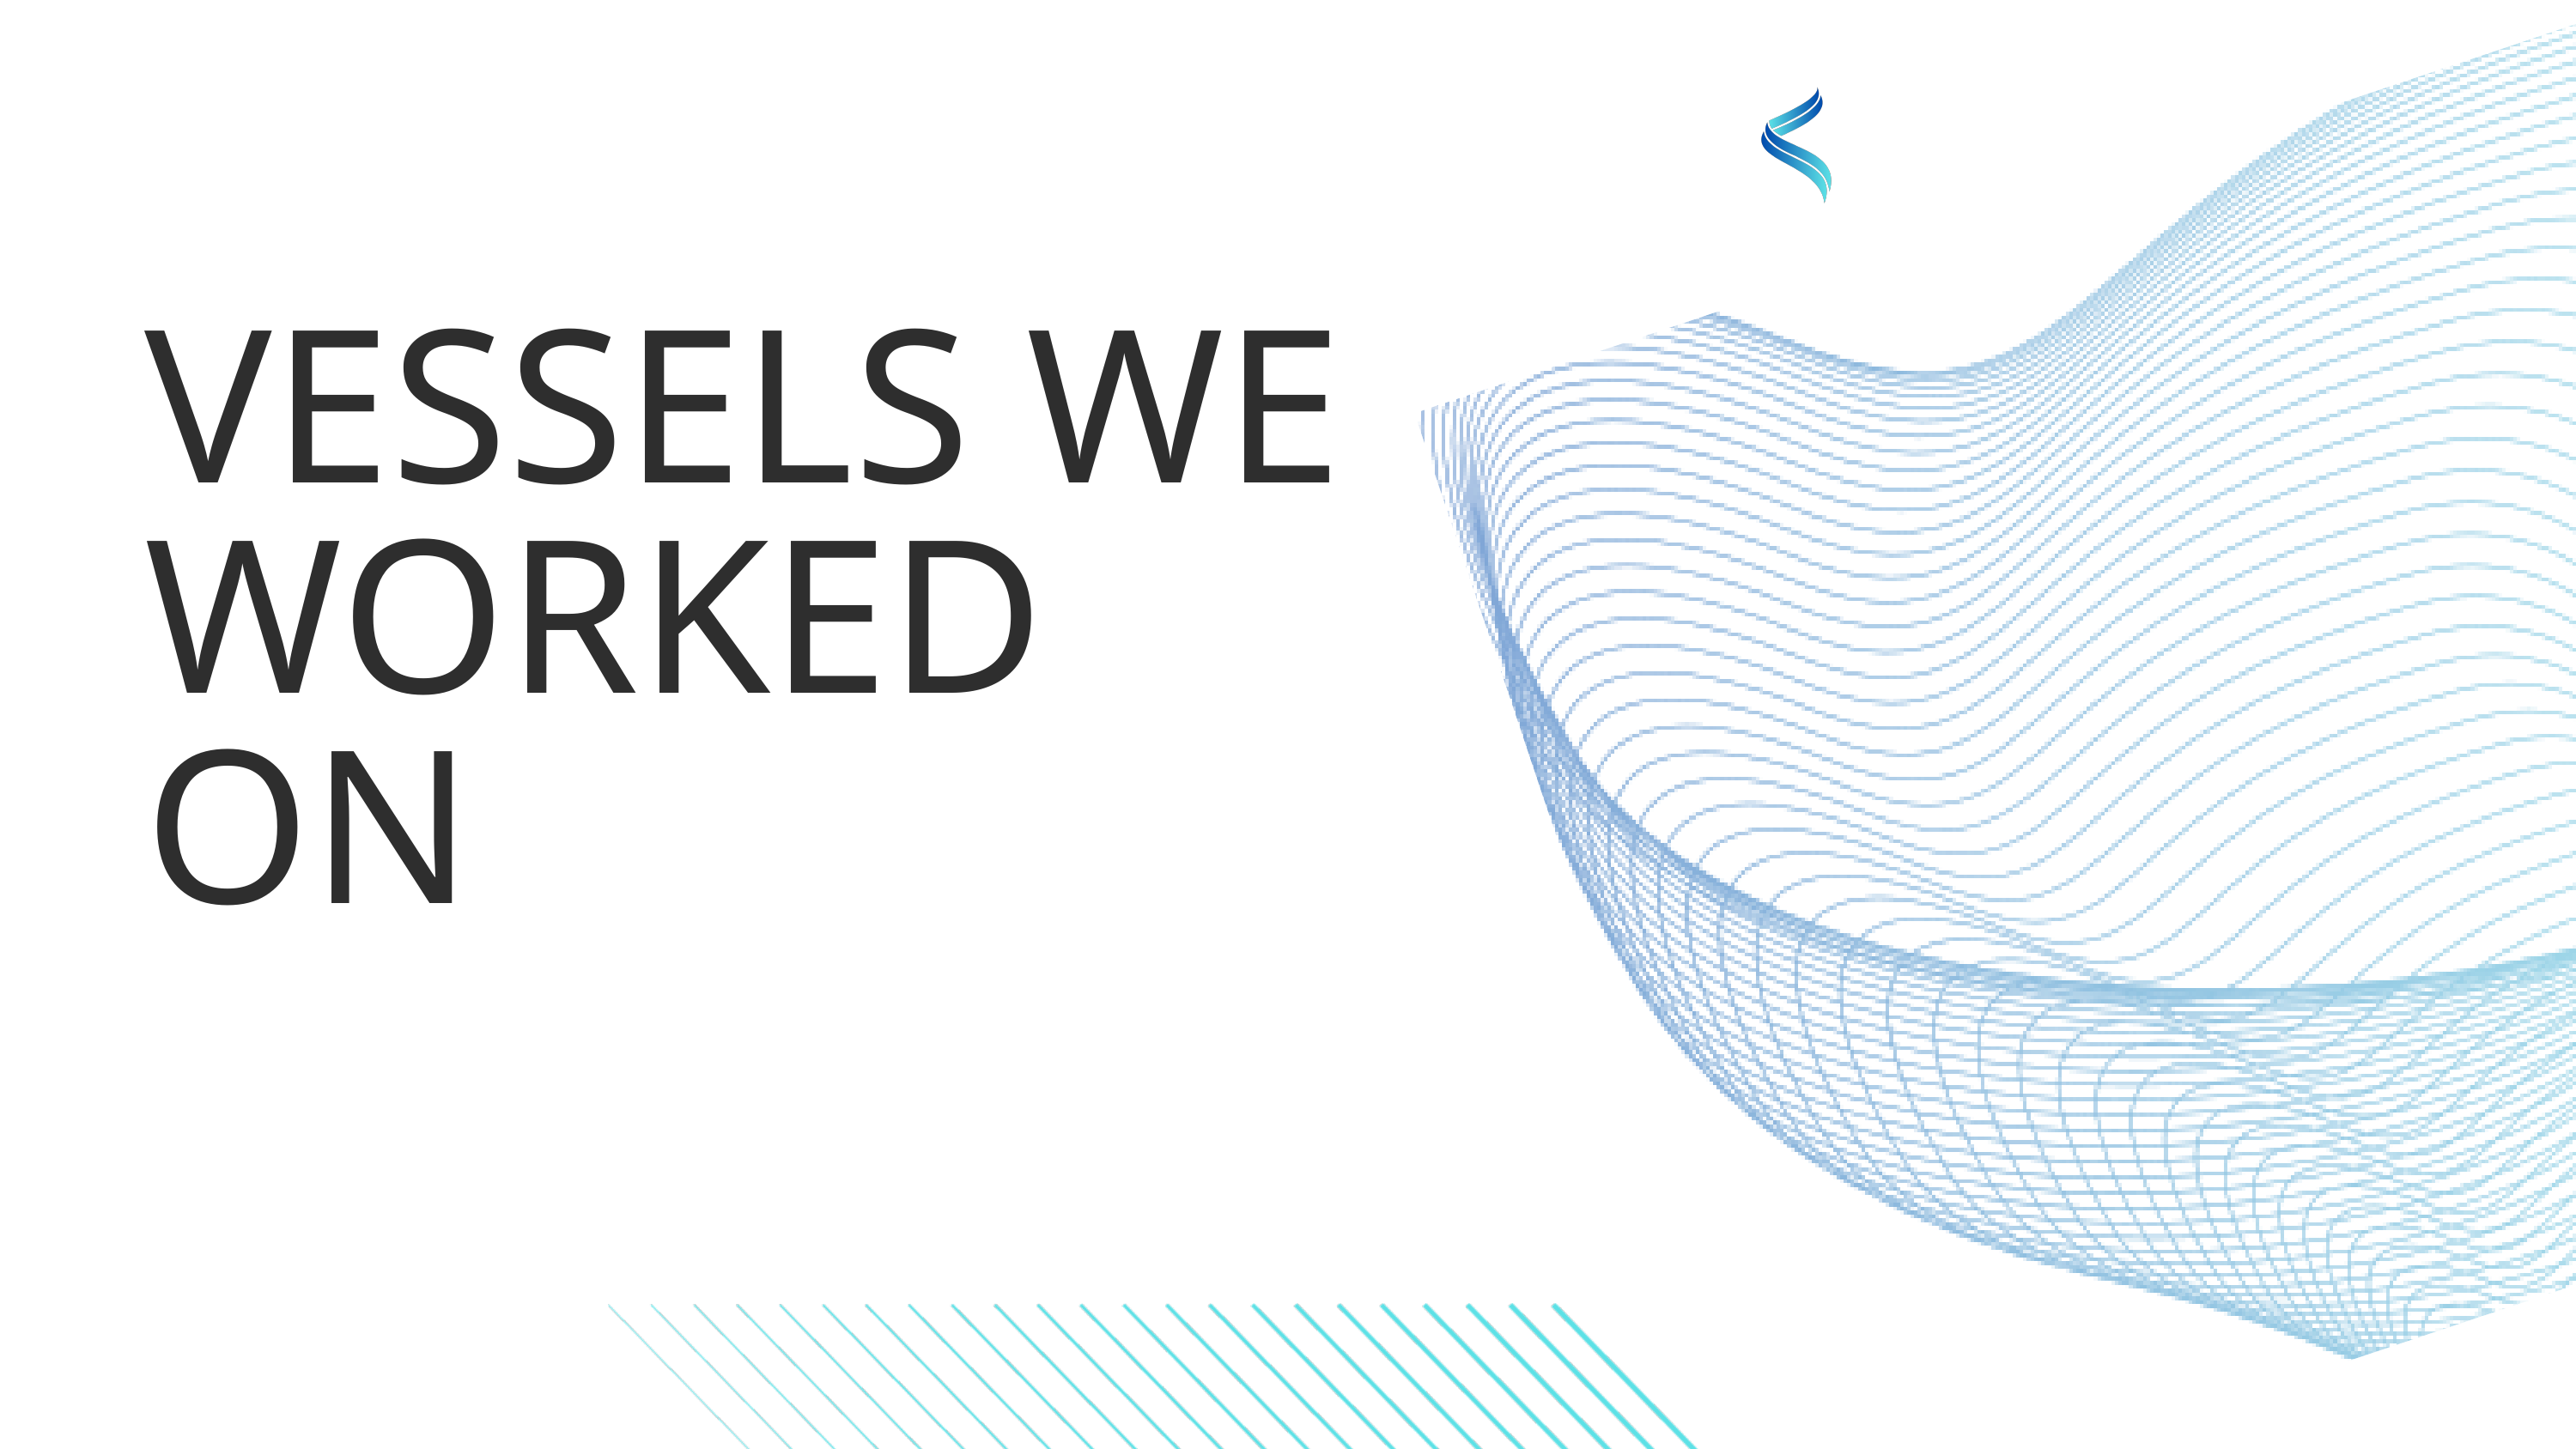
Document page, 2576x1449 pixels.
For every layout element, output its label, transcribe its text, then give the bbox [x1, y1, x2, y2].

text_box [608, 1303, 1978, 1449]
text_box [1747, 87, 1844, 203]
text_box VESSELS WE WORKED ON [144, 314, 1349, 947]
text_box [1414, 24, 2576, 1449]
